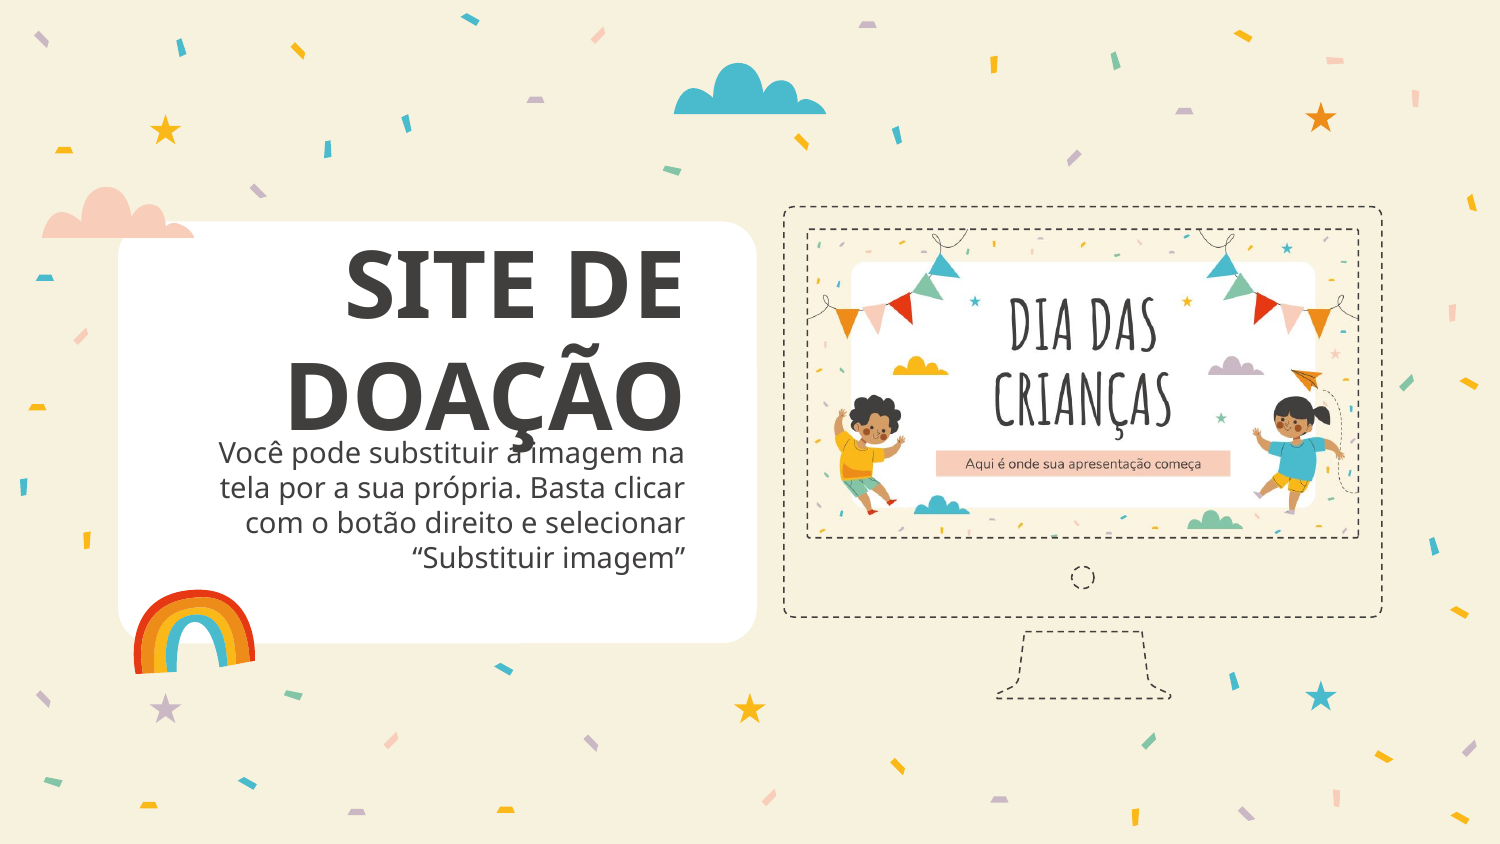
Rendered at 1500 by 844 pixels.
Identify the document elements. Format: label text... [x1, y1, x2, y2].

text_box [41, 186, 195, 238]
subtitle Você pode substituir a imagem na tela por a sua própria. Basta clicar com o botão direito e selecionar “Substituir imagem” [174, 411, 701, 599]
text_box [117, 589, 261, 675]
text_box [783, 206, 1383, 699]
title SITE DE DOAÇÃO [174, 263, 701, 411]
text_box [118, 221, 757, 644]
